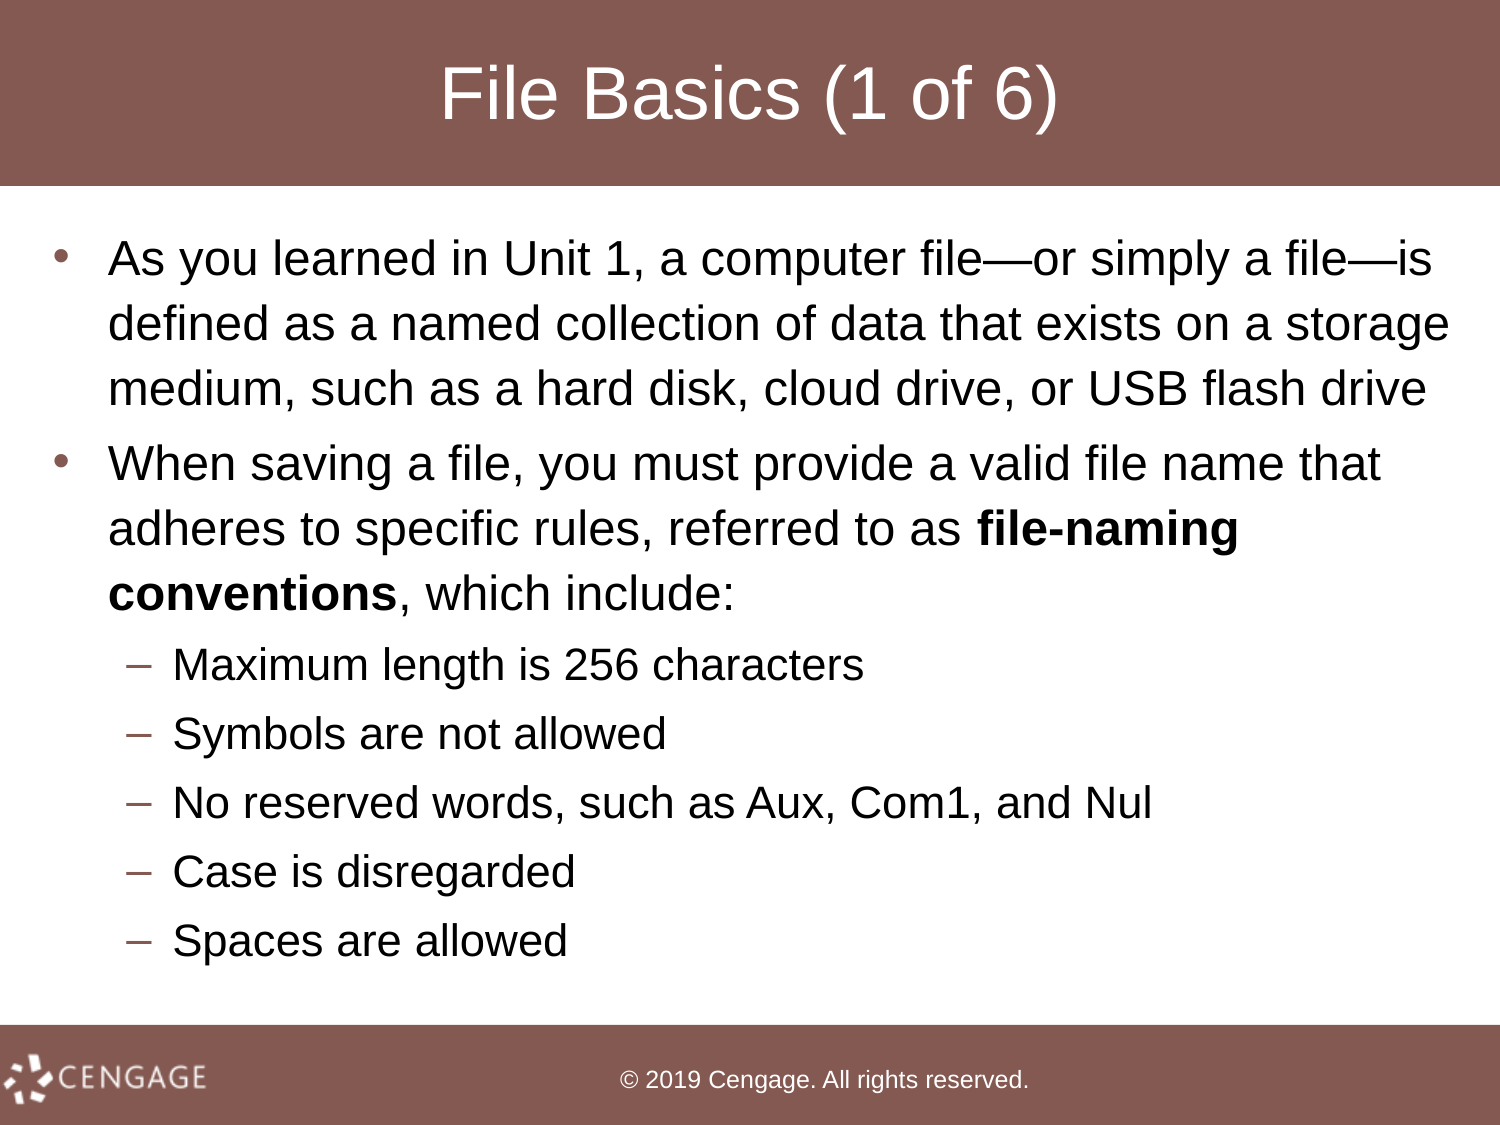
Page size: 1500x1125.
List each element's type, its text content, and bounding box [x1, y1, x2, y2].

list As you learned in Unit 1, a computer file—or simply a file—is defined as a named collection of data that exists on a storage medium, such as a hard disk, cloud drive, or USB flash drive When saving a file, you must provide a valid file name that adheres to specific rules, referred to as file-naming conventions, which include: Maximum length is 256 characters Symbols are not allowed No reserved words, such as Aux, Com1, and Nul Case is disregarded Spaces are allowed [37, 212, 1475, 1005]
picture [0, 1051, 211, 1106]
title File Basics (1 of 6) [75, 4, 1425, 175]
